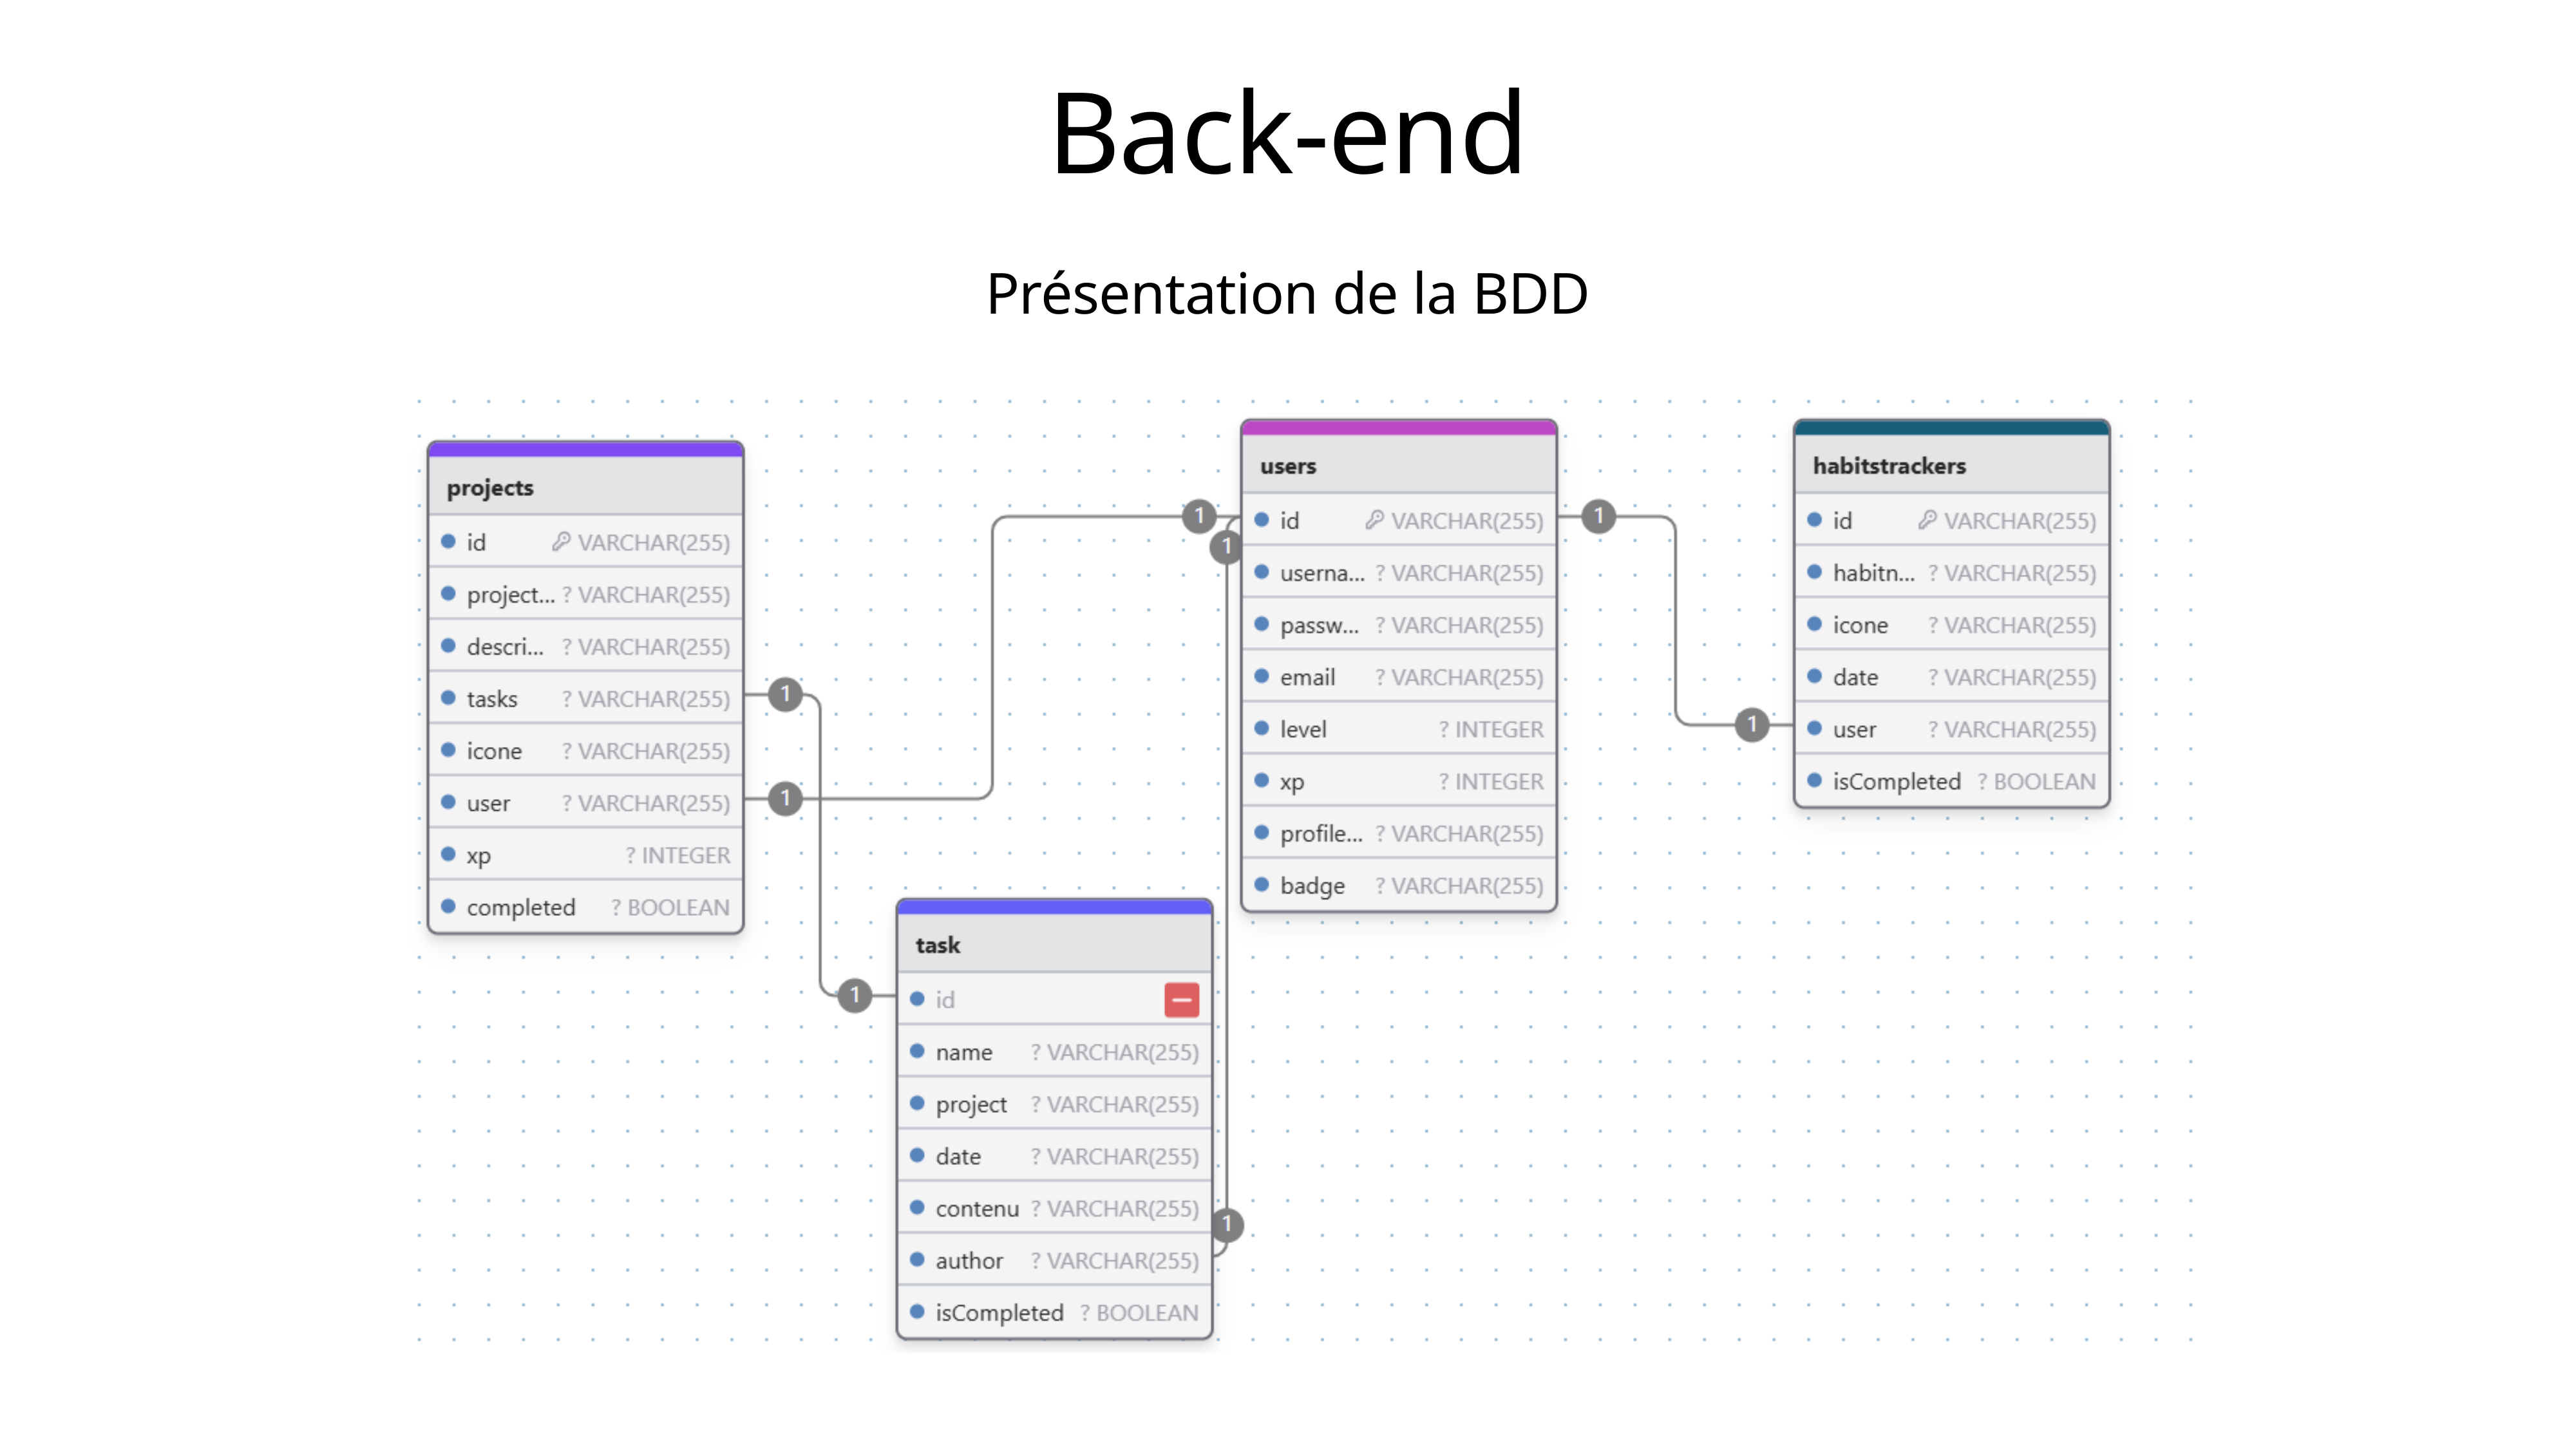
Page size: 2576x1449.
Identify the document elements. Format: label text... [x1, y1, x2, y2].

picture [397, 390, 2218, 1353]
list Présentation de la BDD [128, 251, 2448, 341]
title Back-end [128, 81, 2448, 251]
